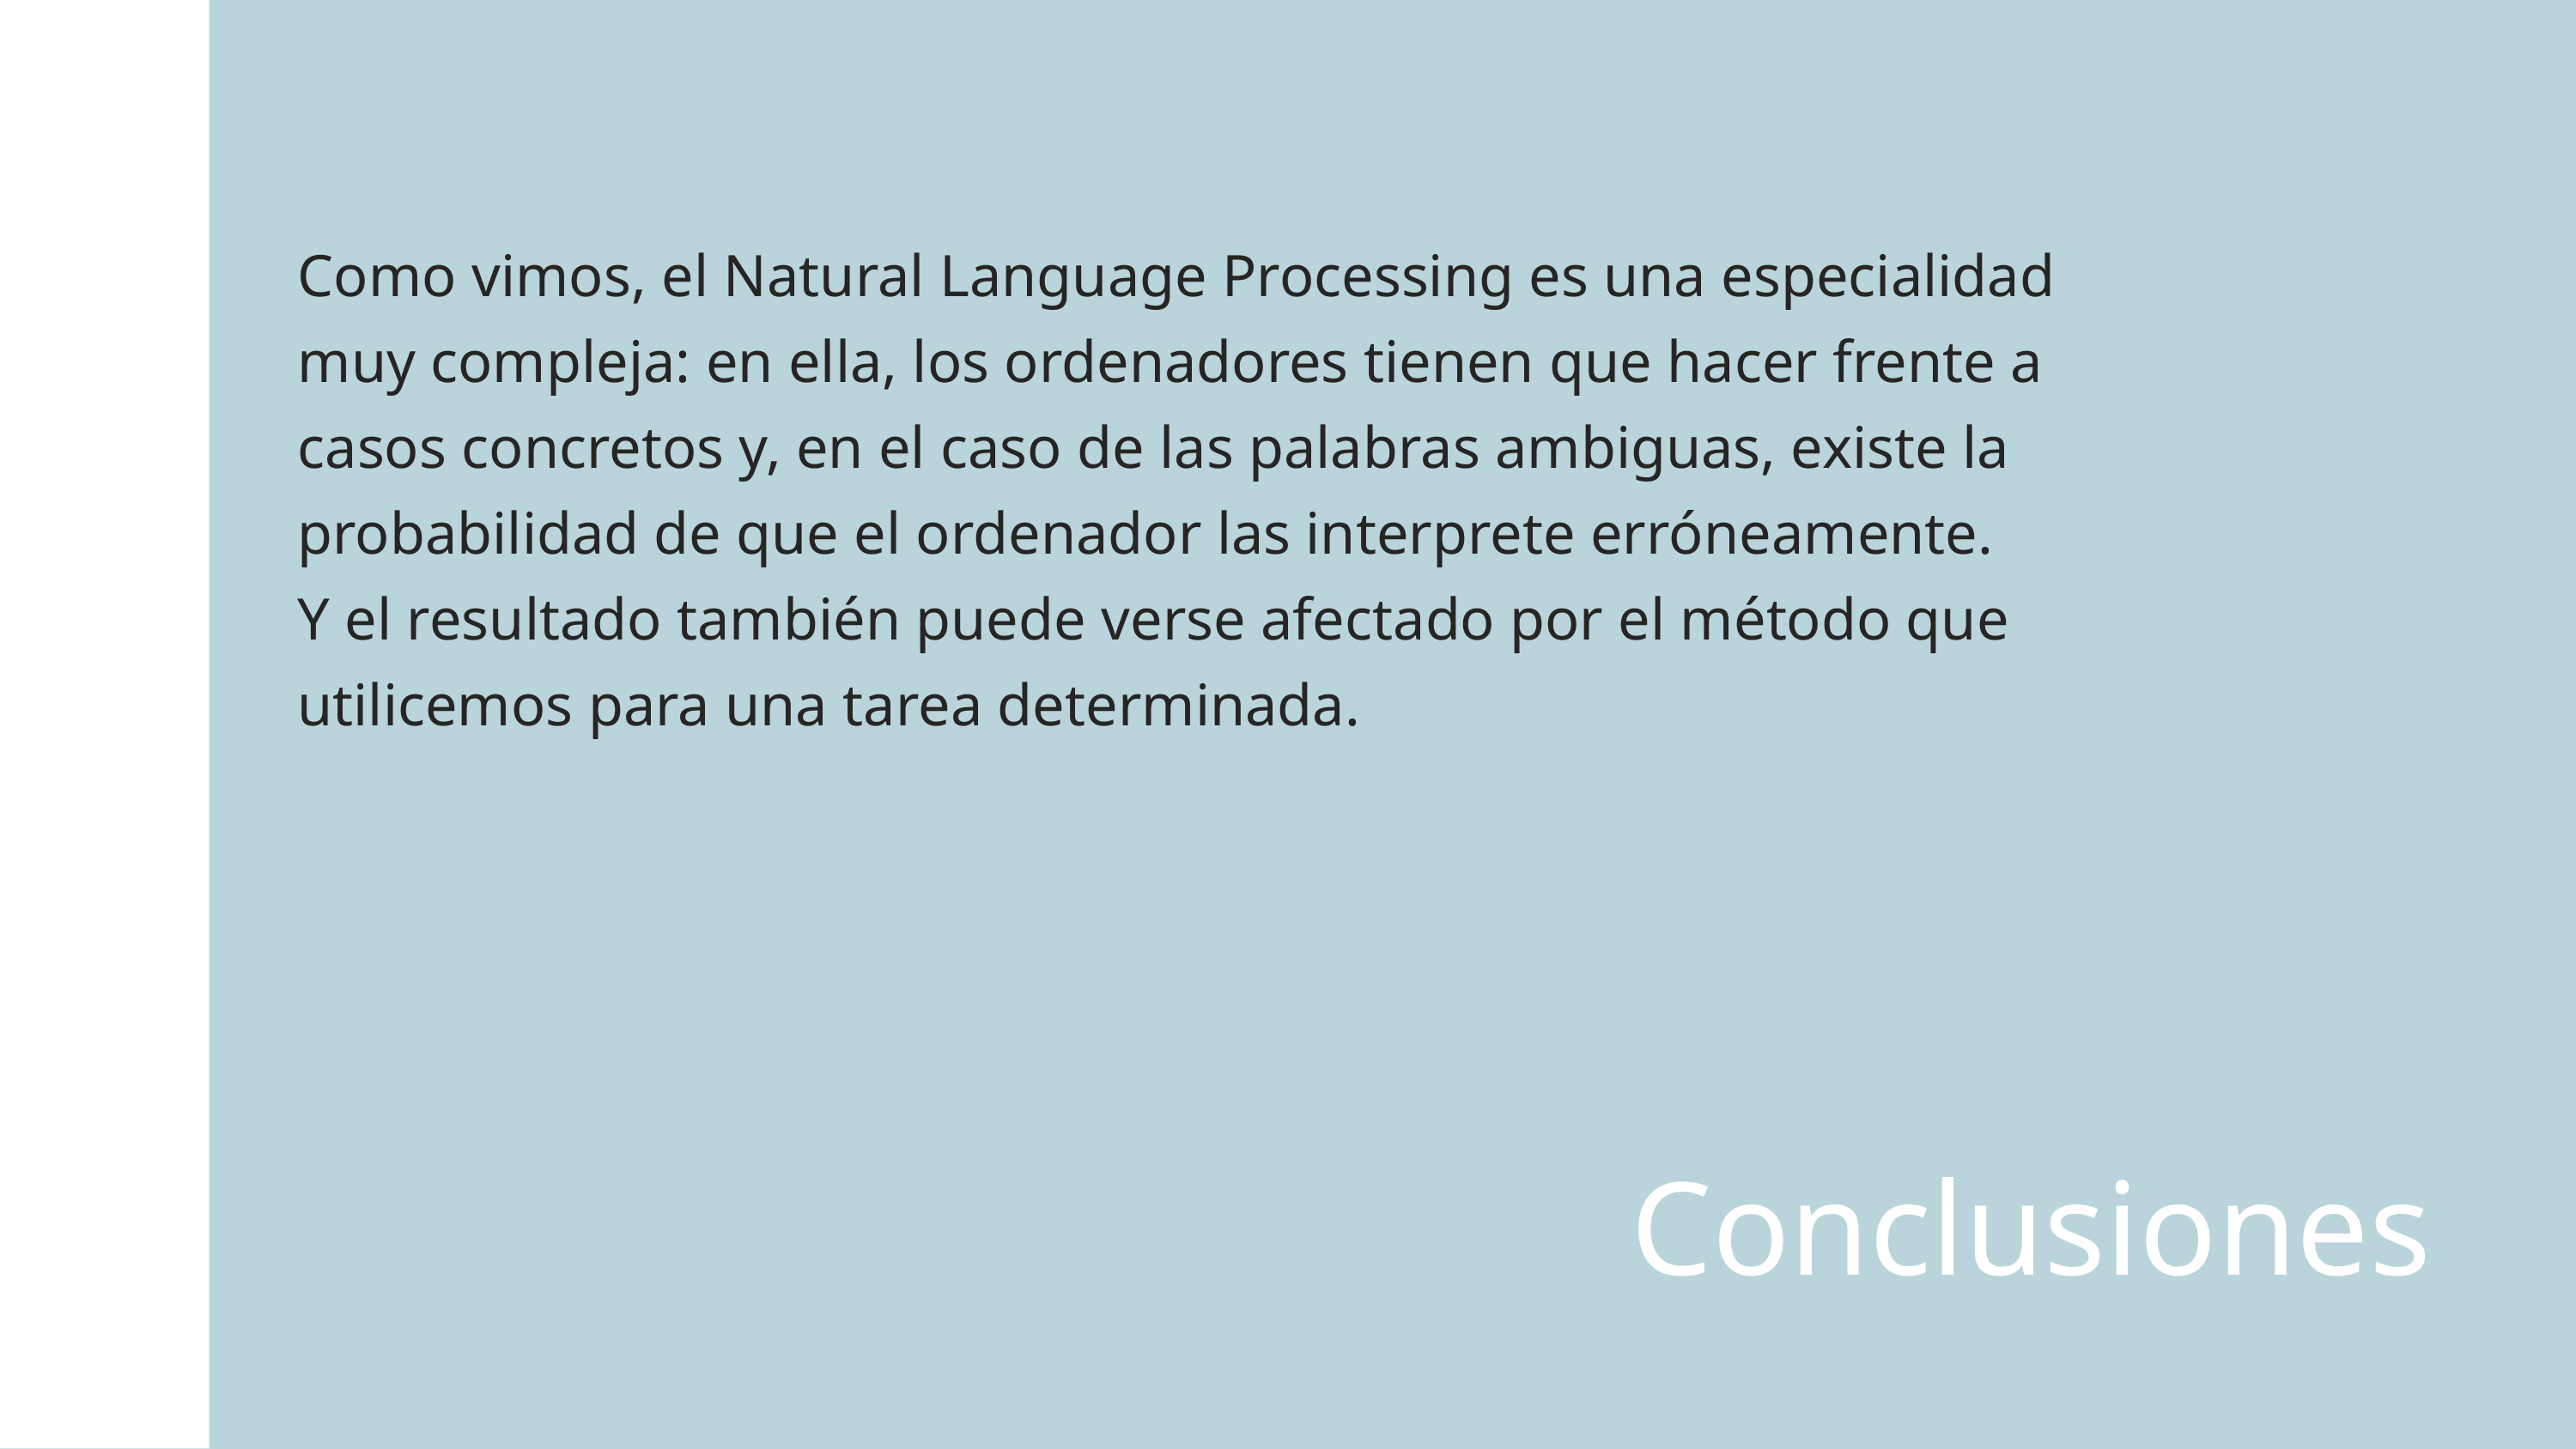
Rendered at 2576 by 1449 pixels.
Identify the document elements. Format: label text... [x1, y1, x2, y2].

text_box Como vimos, el Natural Language Processing es una especialidad muy compleja: en ella, los ordenadores tienen que hacer frente a casos concretos y, en el caso de las palabras ambiguas, existe la probabilidad de que el ordenador las interprete erróneamente. Y el resultado también puede verse afectado por el método que utilicemos para una tarea determinada. [297, 221, 2170, 737]
text_box [0, 0, 210, 1449]
text_box Conclusiones [1164, 1159, 2432, 1301]
